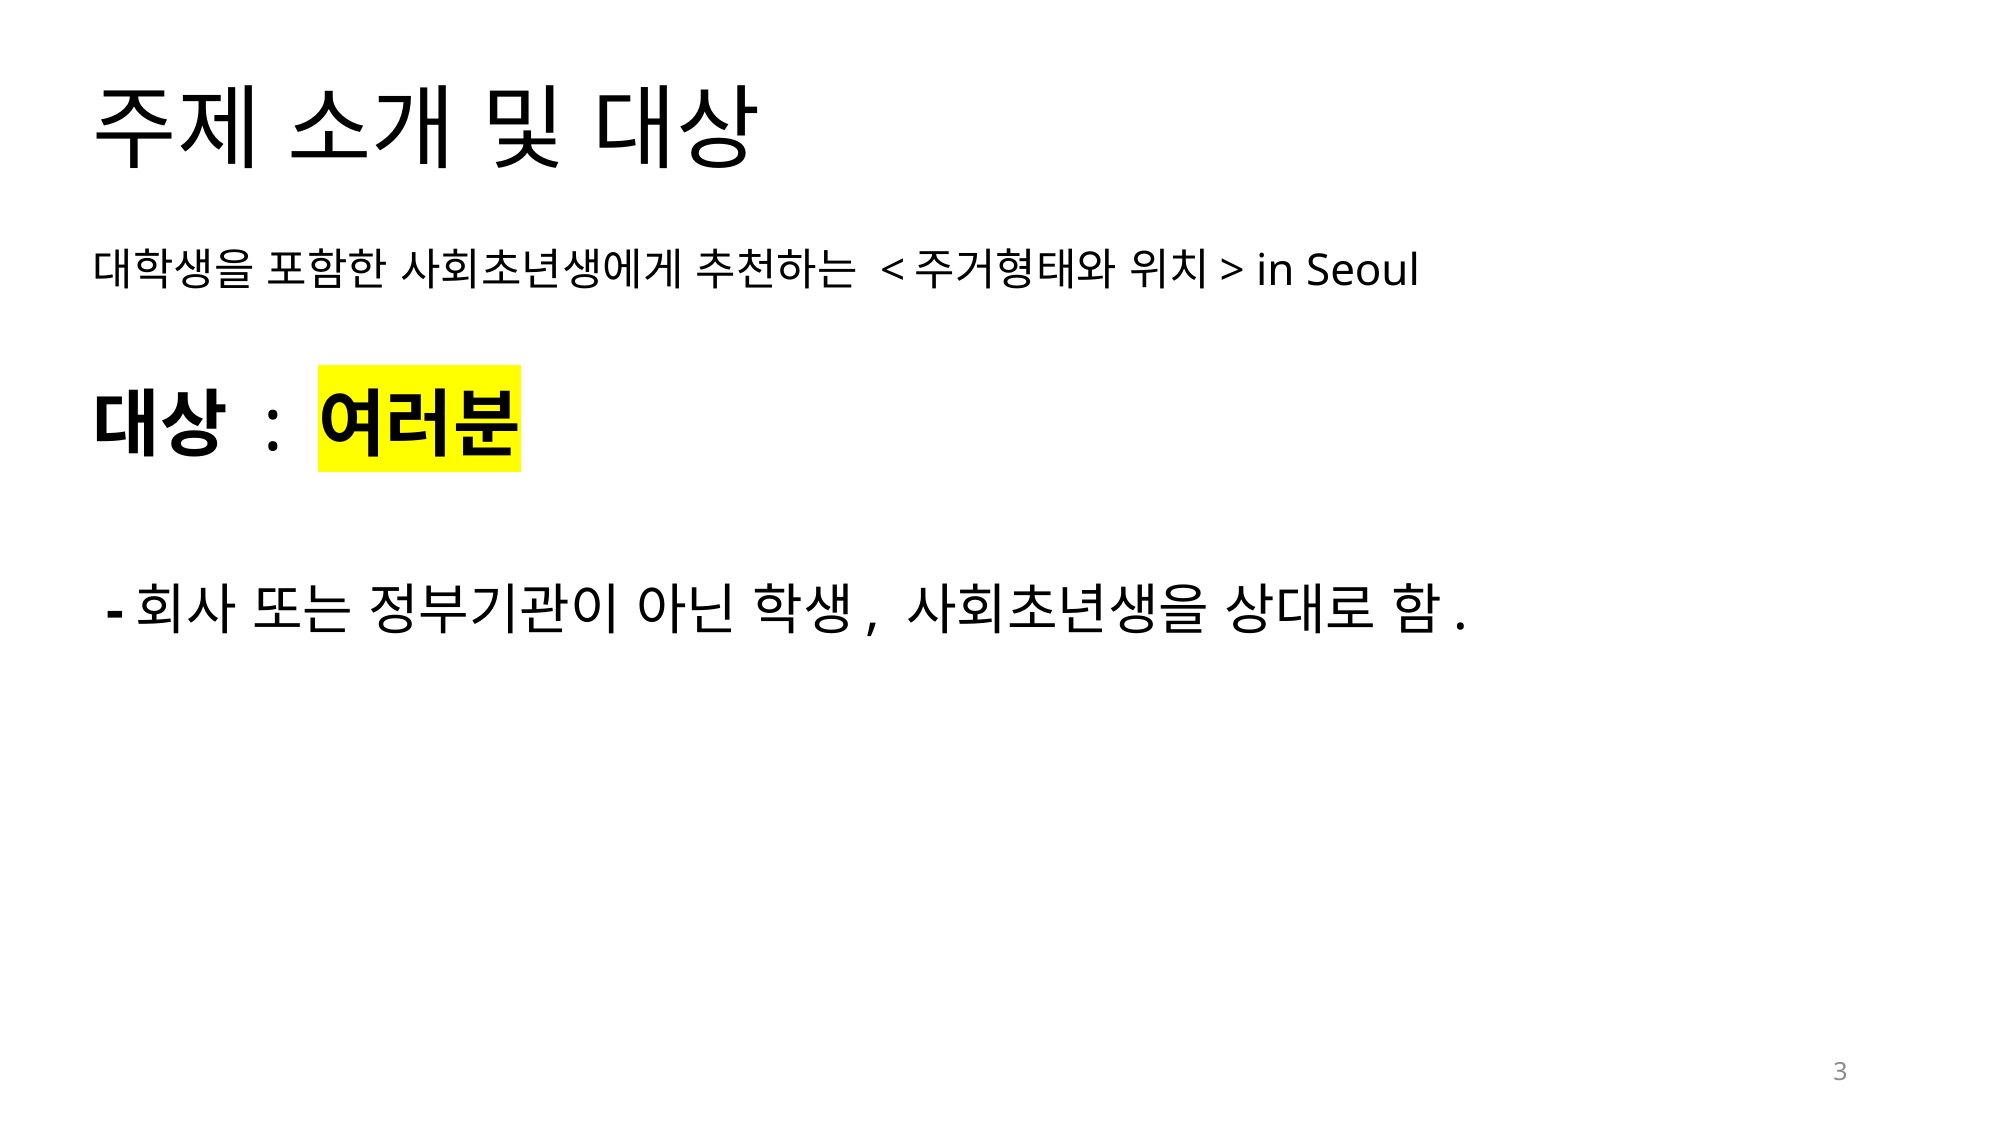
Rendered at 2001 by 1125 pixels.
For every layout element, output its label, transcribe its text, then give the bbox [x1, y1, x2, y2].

slide_number 3 [1412, 1042, 1863, 1103]
list 대학생을 포함한 사회초년생에게 추천하는 <주거형태와 위치> in Seoul 대상 : 여러분 -회사 또는 정부기관이 아닌 학생, 사회초년생을 상대로 함. [78, 240, 1473, 657]
title 주제 소개 및 대상 [78, 22, 1827, 241]
